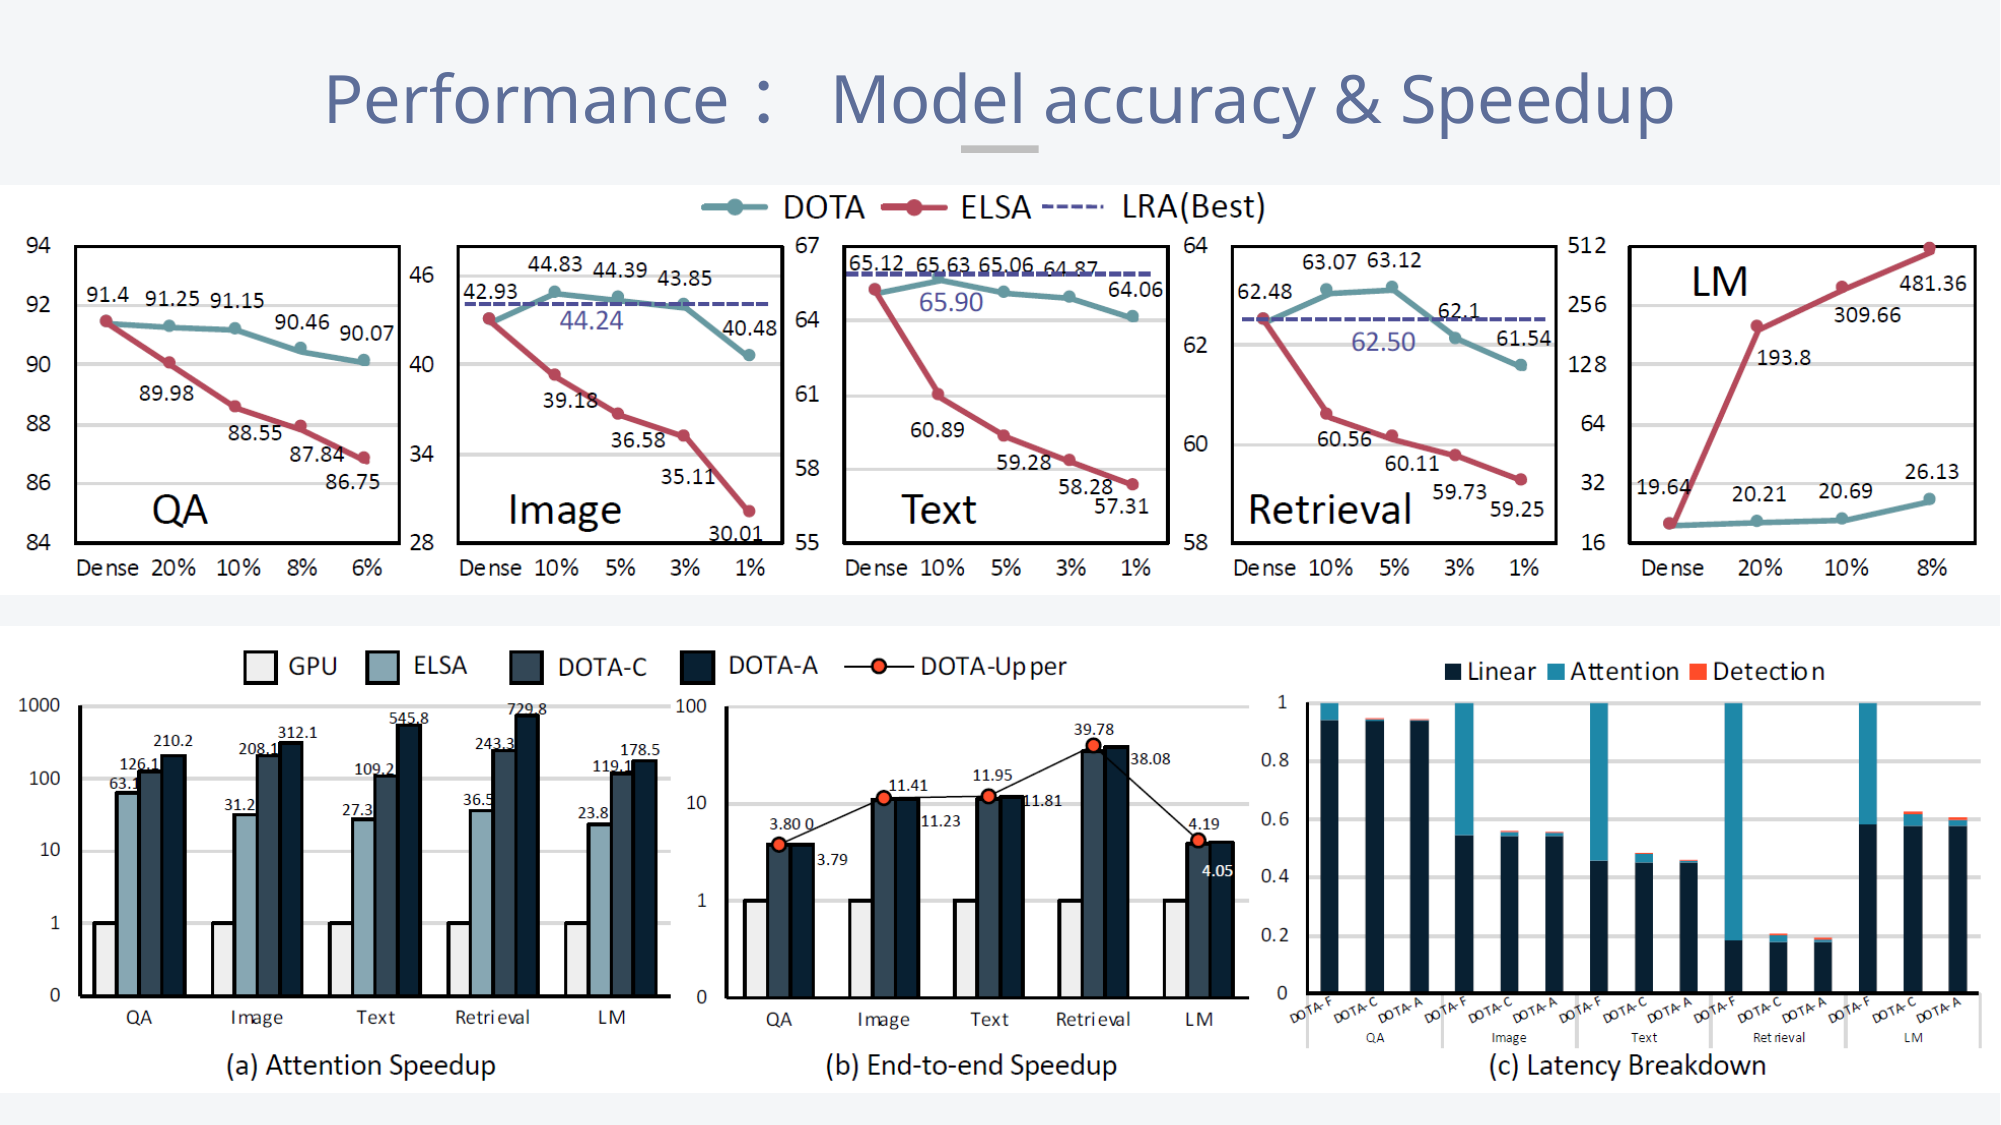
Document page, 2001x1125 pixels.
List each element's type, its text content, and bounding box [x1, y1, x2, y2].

text_box Performance：Model accuracy & Speedup [210, 33, 1789, 185]
picture [0, 185, 2000, 595]
picture [0, 626, 2000, 1093]
text_box [960, 144, 1040, 154]
